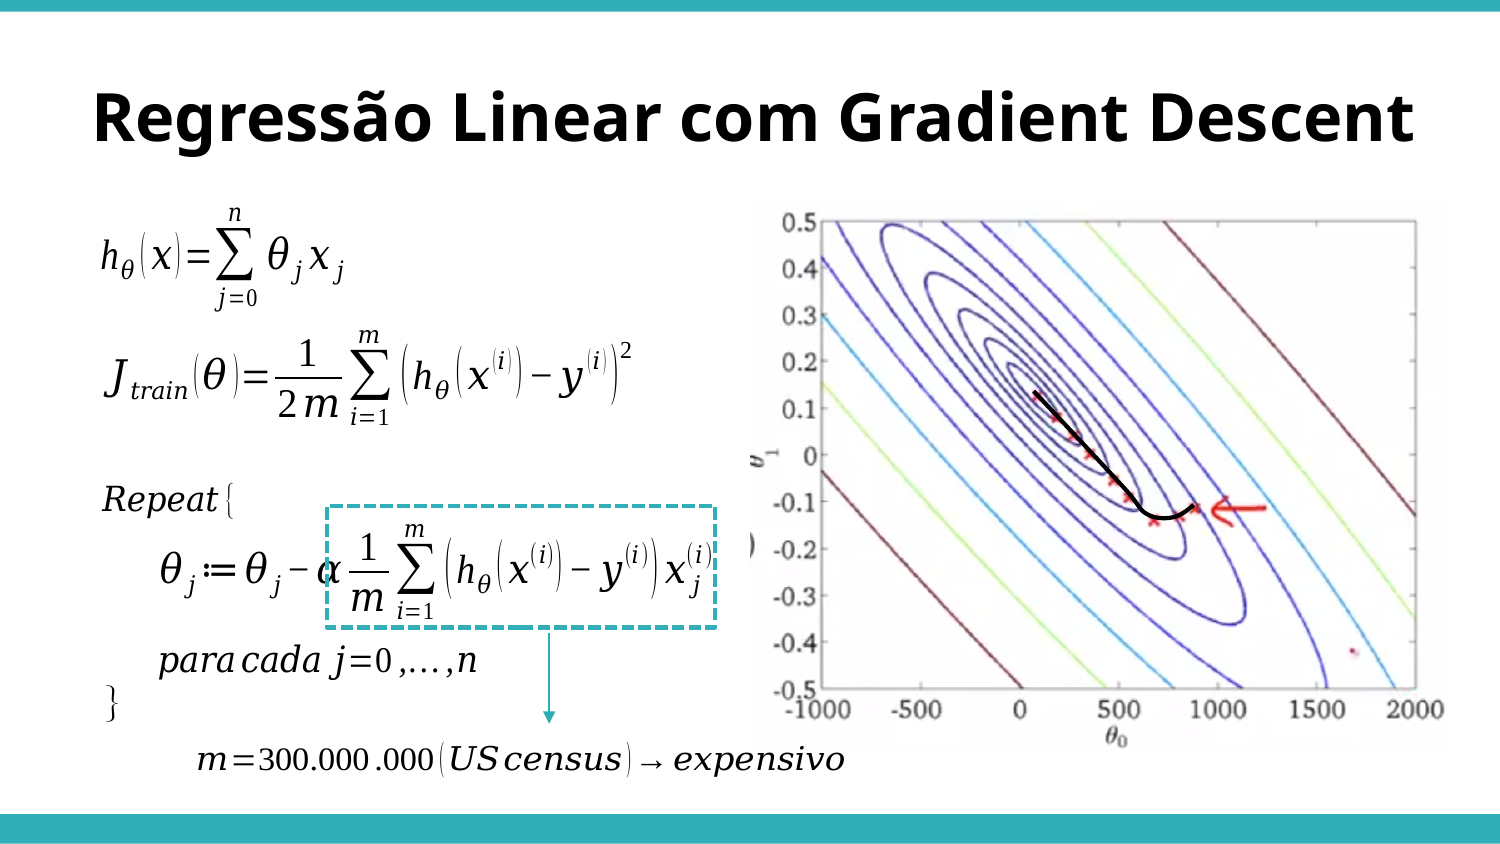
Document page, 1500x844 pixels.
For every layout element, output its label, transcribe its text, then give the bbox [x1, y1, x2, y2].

picture [749, 202, 1451, 753]
text_box [325, 504, 717, 630]
text_box Regressão Linear com Gradient Descent [76, 67, 1483, 162]
